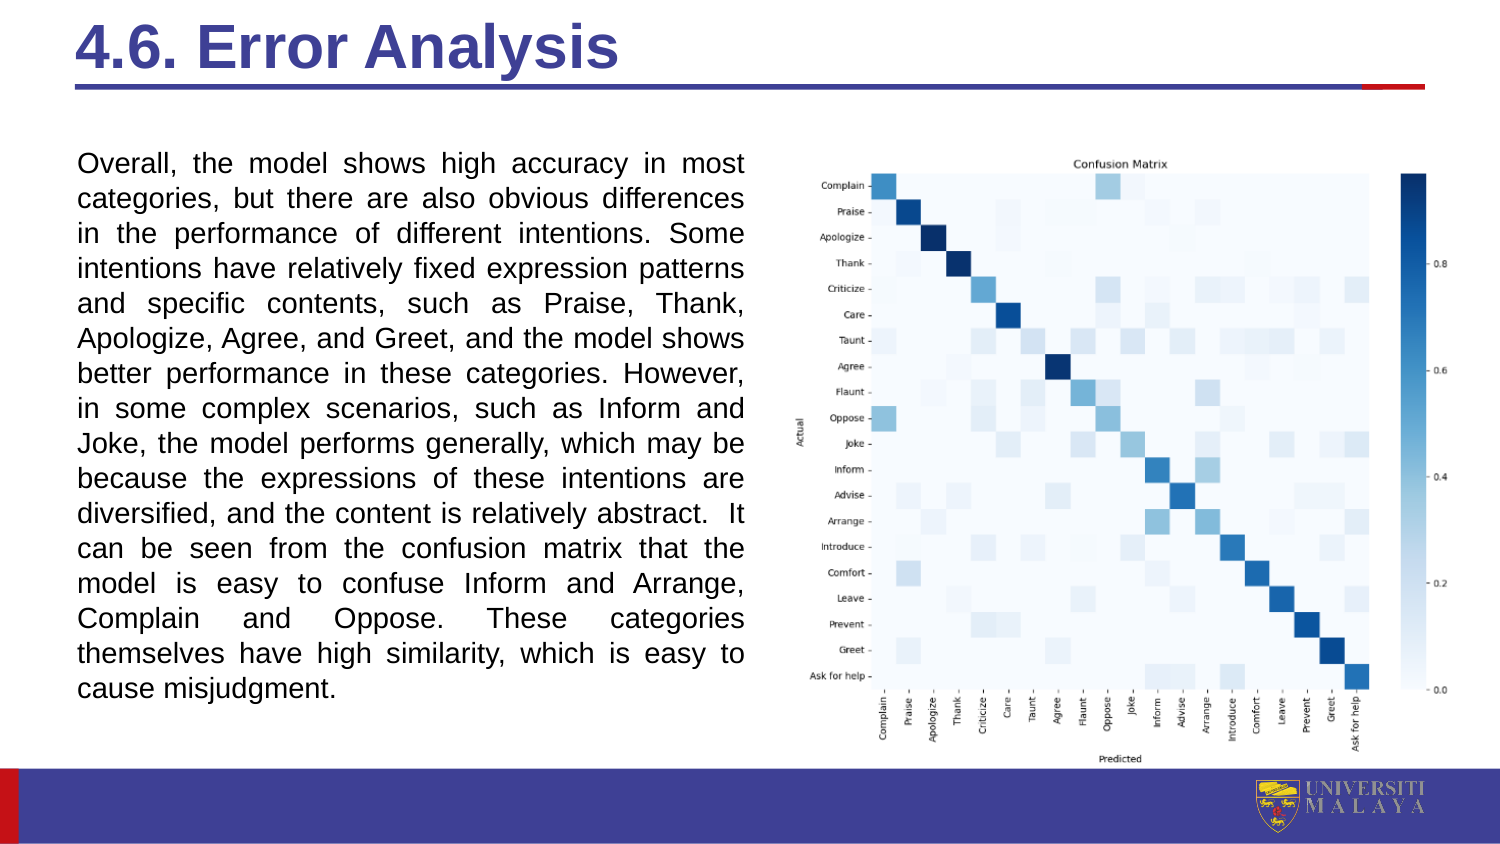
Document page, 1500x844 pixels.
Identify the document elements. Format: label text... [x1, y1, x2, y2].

picture [1304, 780, 1425, 833]
text_box Overall, the model shows high accuracy in most categories, but there are also obvious differences in the performance of different intentions. Some intentions have relatively fixed expression patterns and specific contents, such as Praise, Thank, Apologize, Agree, and Greet, and the model shows better performance in these categories. However, in some complex scenarios, such as Inform and Joke, the model performs generally, which may be because the expressions of these intentions are diversified, and the content is relatively abstract. It can be seen from the confusion matrix that the model is easy to confuse Inform and Arrange, Complain and Oppose. These categories themselves have high similarity, which is easy to cause misjudgment. [62, 137, 761, 712]
picture [771, 93, 1500, 763]
title 4.6. Error Analysis [75, 0, 1425, 101]
picture [1256, 780, 1302, 833]
